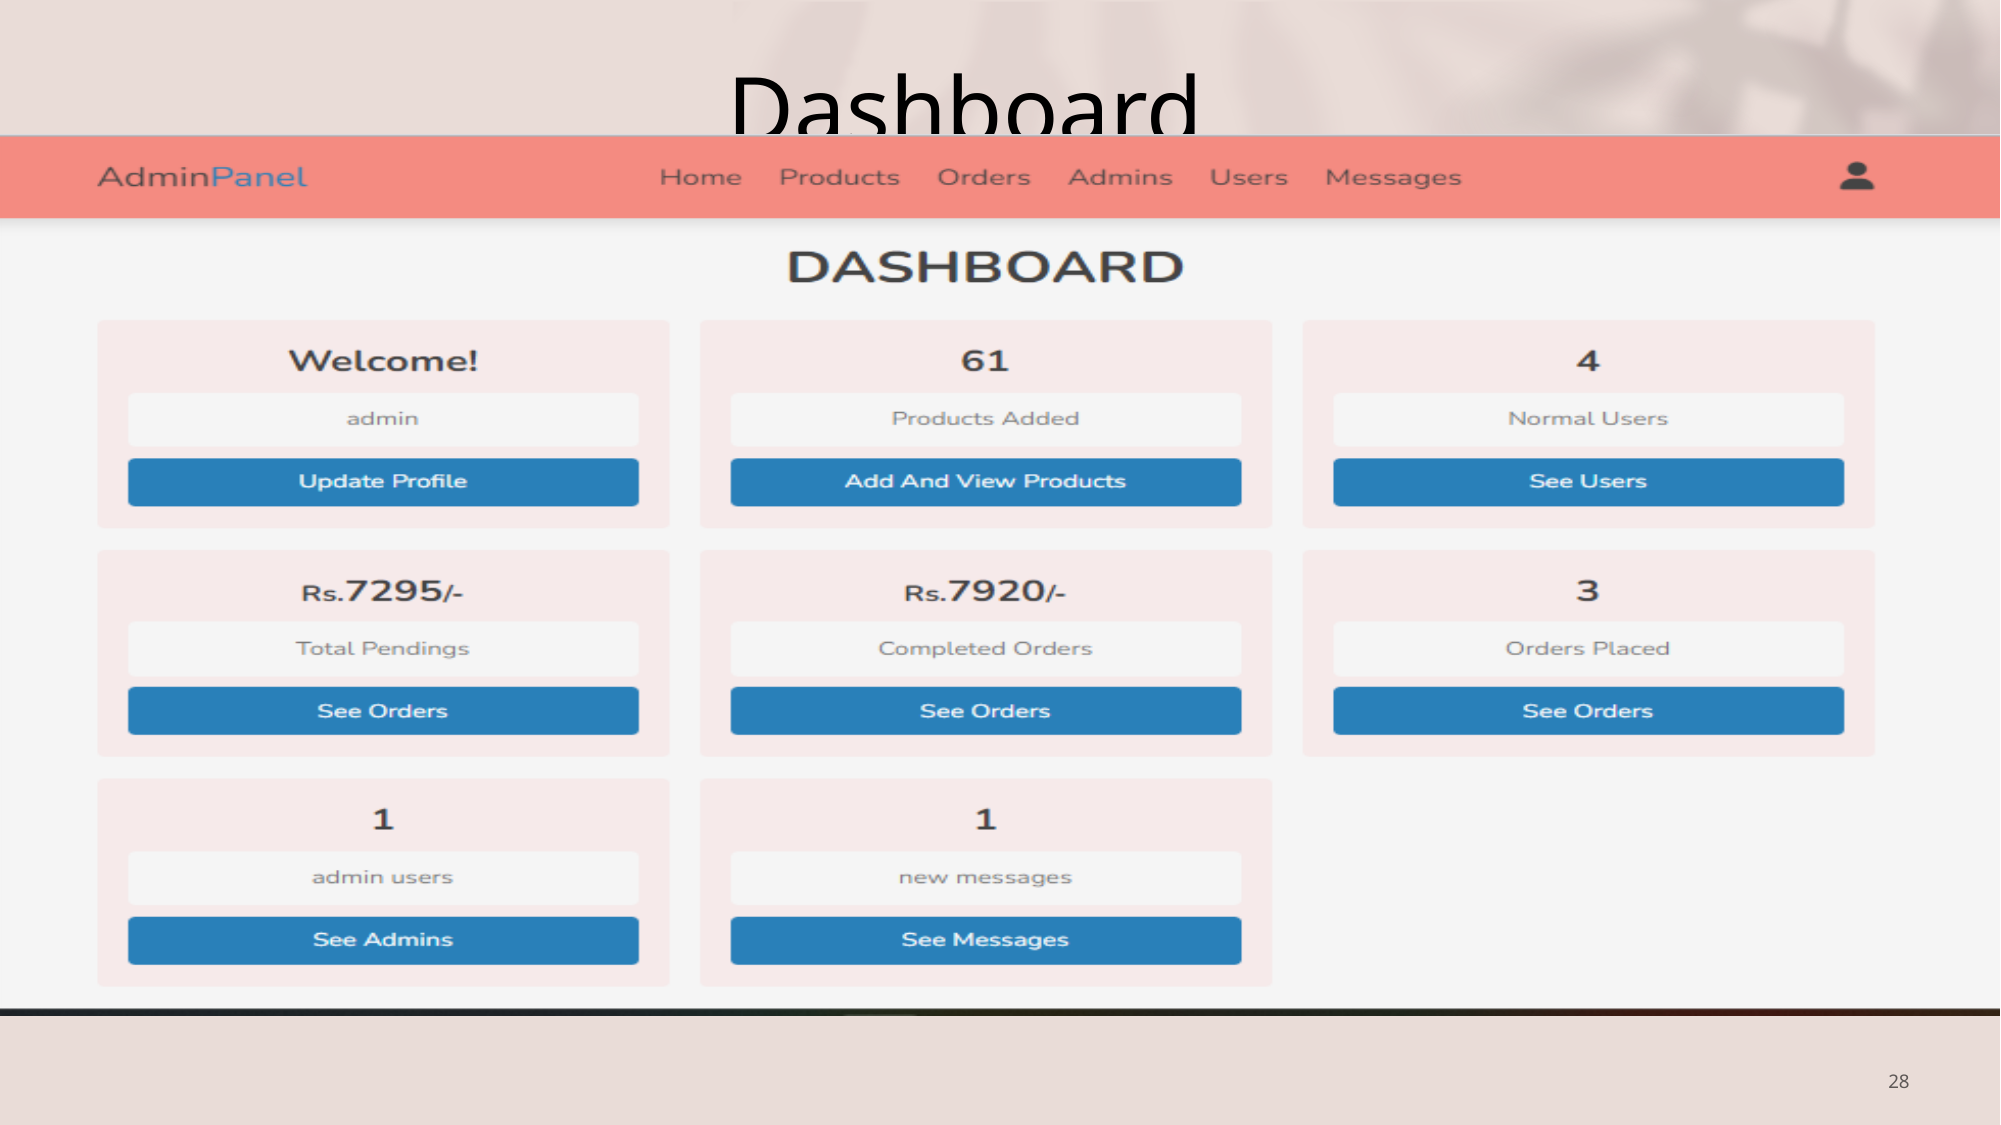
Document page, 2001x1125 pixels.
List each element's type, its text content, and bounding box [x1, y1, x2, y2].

slide_number 28 [1474, 1052, 1925, 1113]
picture [0, 134, 2000, 1016]
title Dashboard [712, 37, 1526, 134]
